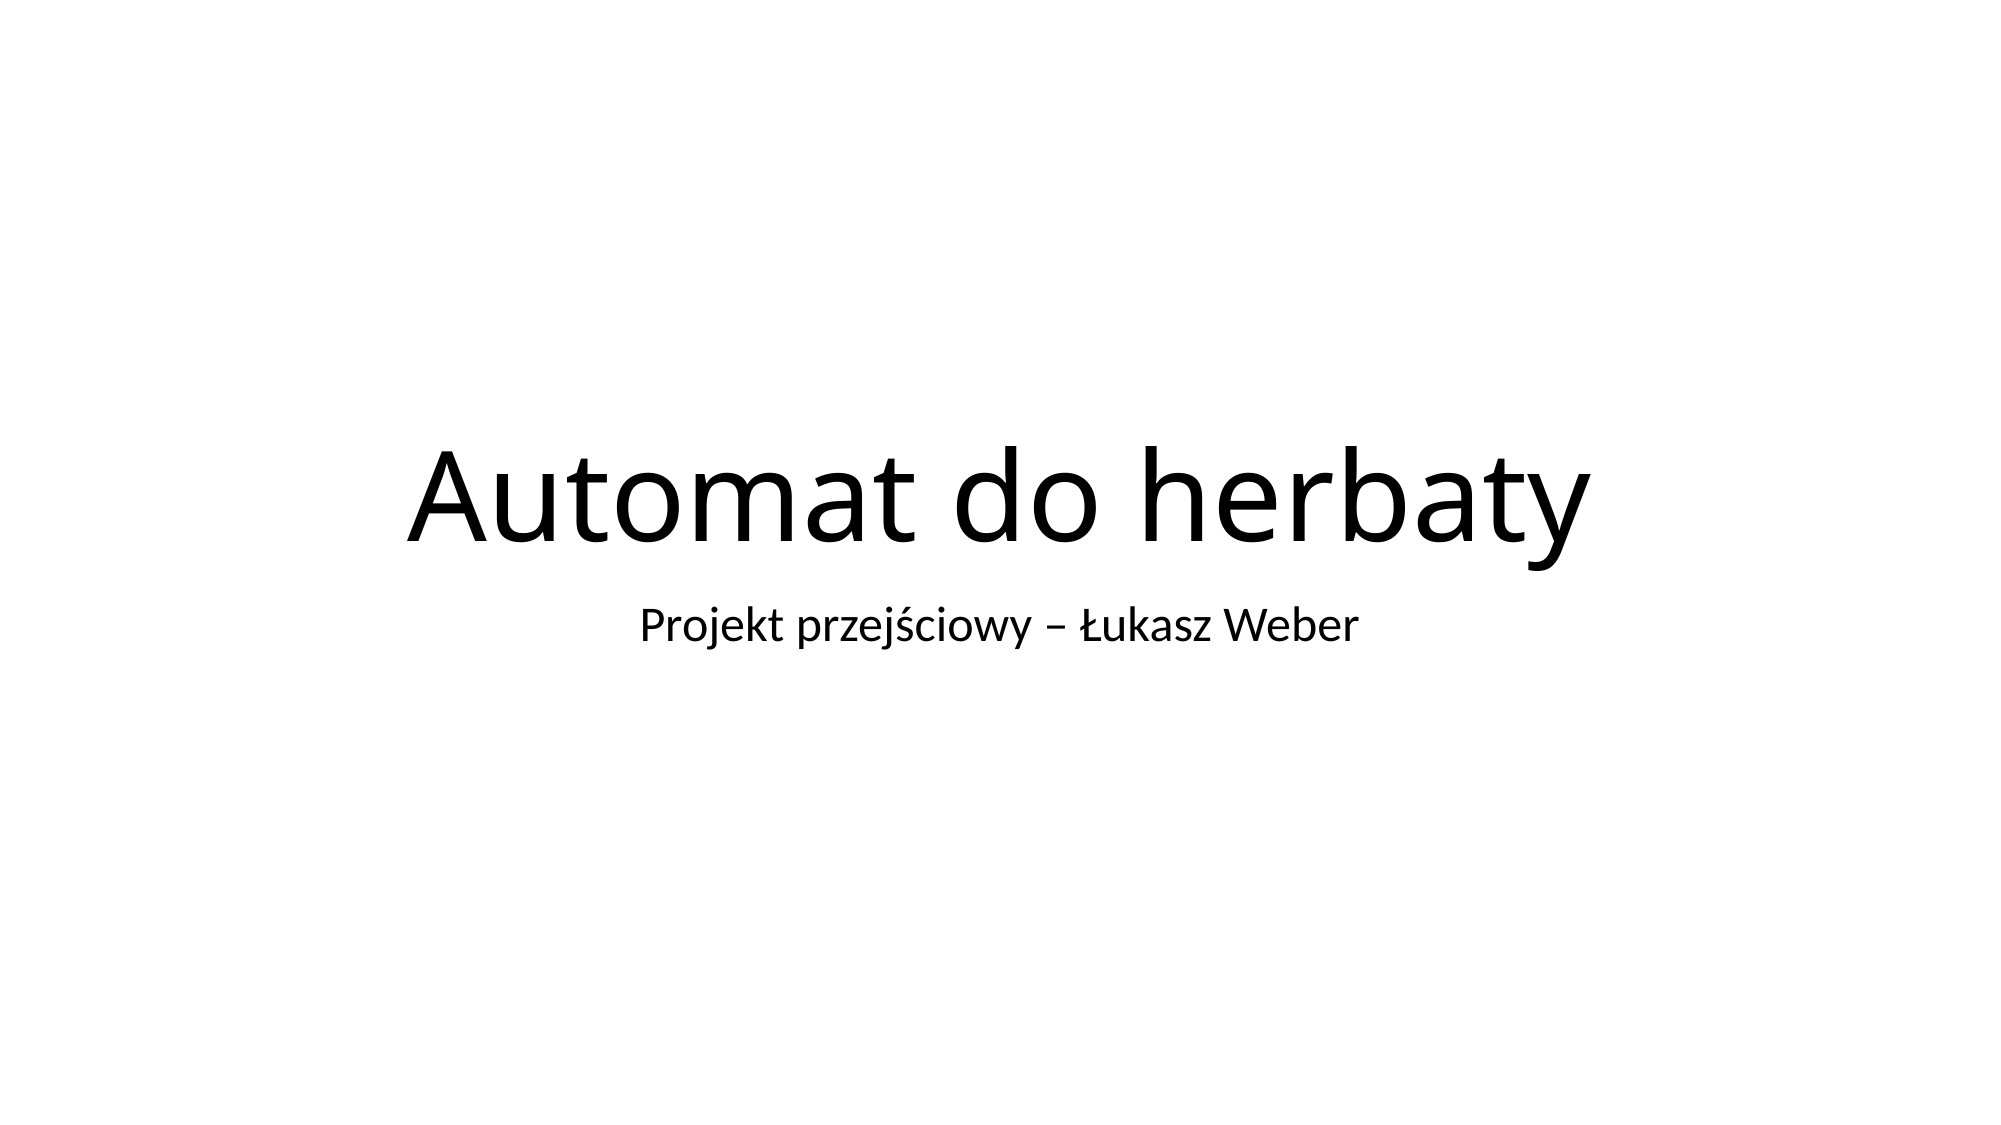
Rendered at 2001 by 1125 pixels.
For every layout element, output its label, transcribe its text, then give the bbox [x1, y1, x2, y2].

title Automat do herbaty [249, 184, 1750, 576]
subtitle Projekt przejściowy – Łukasz Weber [249, 590, 1750, 863]
